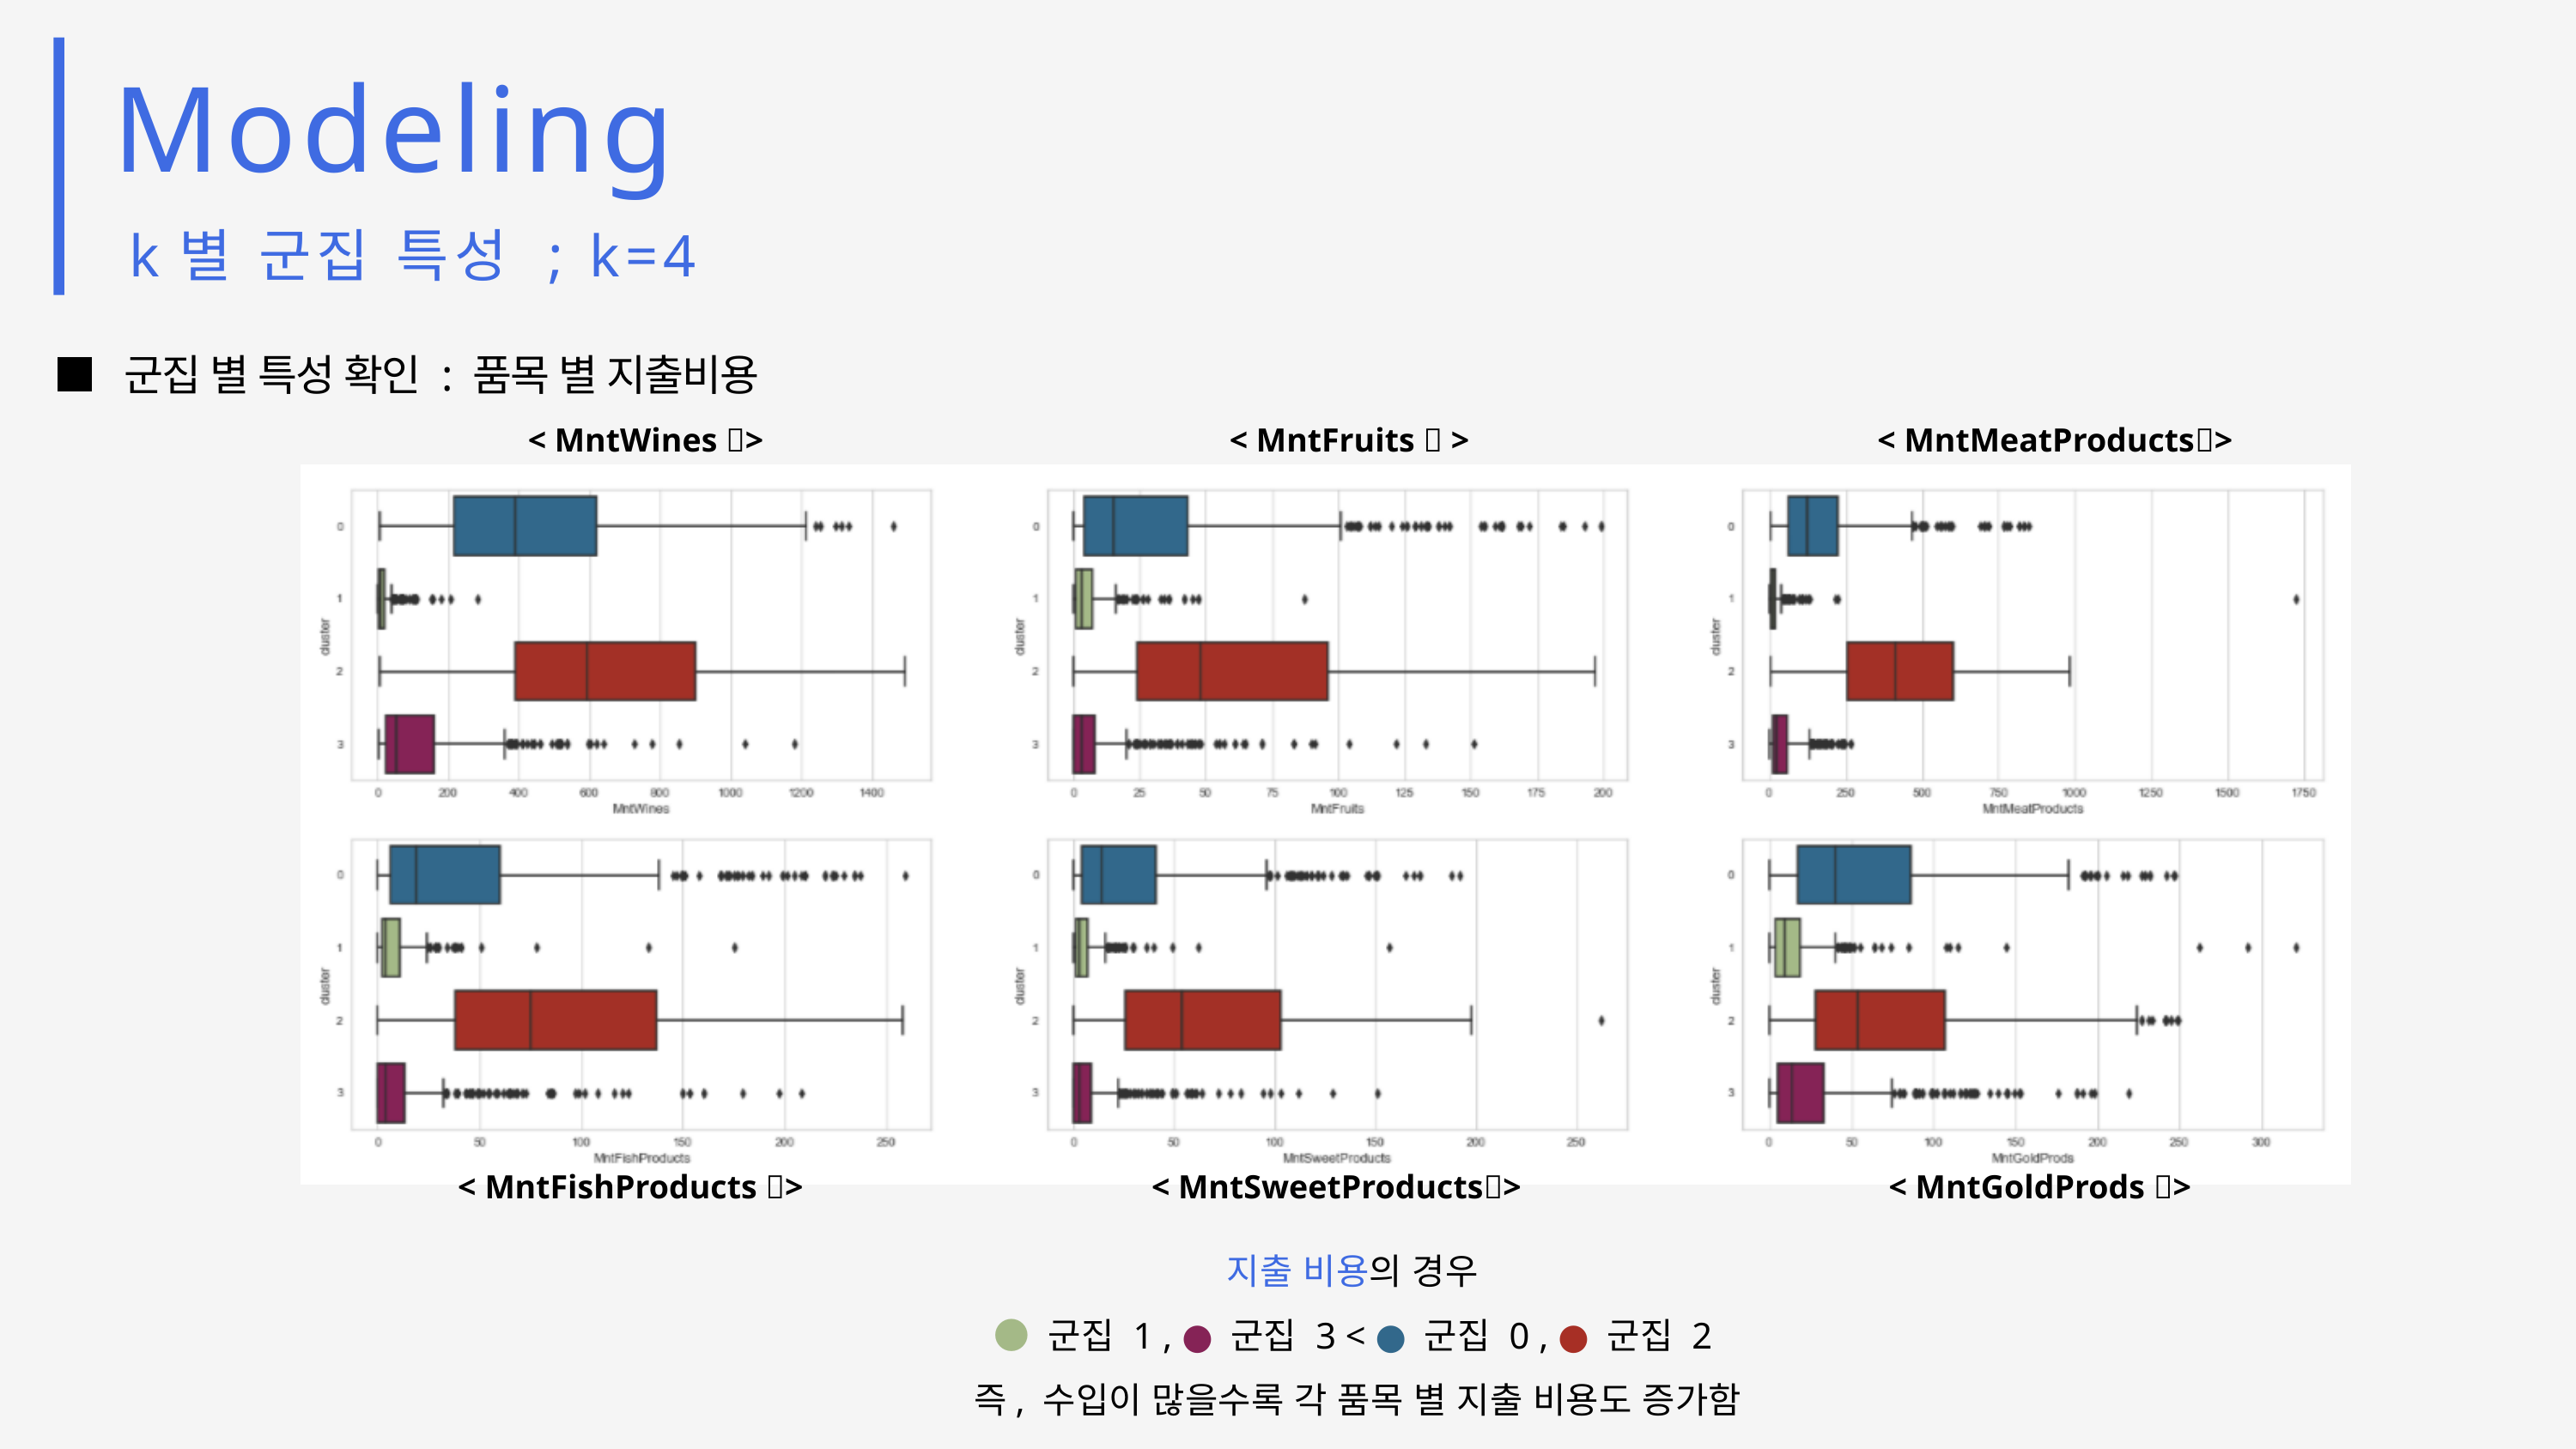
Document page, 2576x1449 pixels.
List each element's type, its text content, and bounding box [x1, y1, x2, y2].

text_box ■ 군집 별 특성 확인 : 품목 별 지출비용 [40, 342, 966, 407]
text_box < MntSweetProducts🍭> [1139, 1194, 1604, 1212]
text_box < MntFruits 🍇 > [1217, 413, 1603, 462]
text_box < MntMeatProducts🍖> [1864, 413, 2275, 462]
text_box [52, 36, 66, 297]
text_box 지출 비용의 경우 ● 군집 1 , ● 군집 3 < ● 군집 0 , ● 군집 2 즉, 수입이 많을수록 각 품목 별 지출 비용도 증가함 [944, 1221, 1771, 1427]
text_box < MntGoldProds 💎> [1875, 1194, 2287, 1212]
text_box < MntFishProducts 🎣> [445, 1194, 856, 1212]
text_box < MntWines 🍷> [514, 413, 827, 462]
picture [300, 464, 2351, 1185]
text_box k별 군집 특성 ; k=4 [96, 213, 1245, 294]
text_box Modeling [100, 47, 2062, 318]
